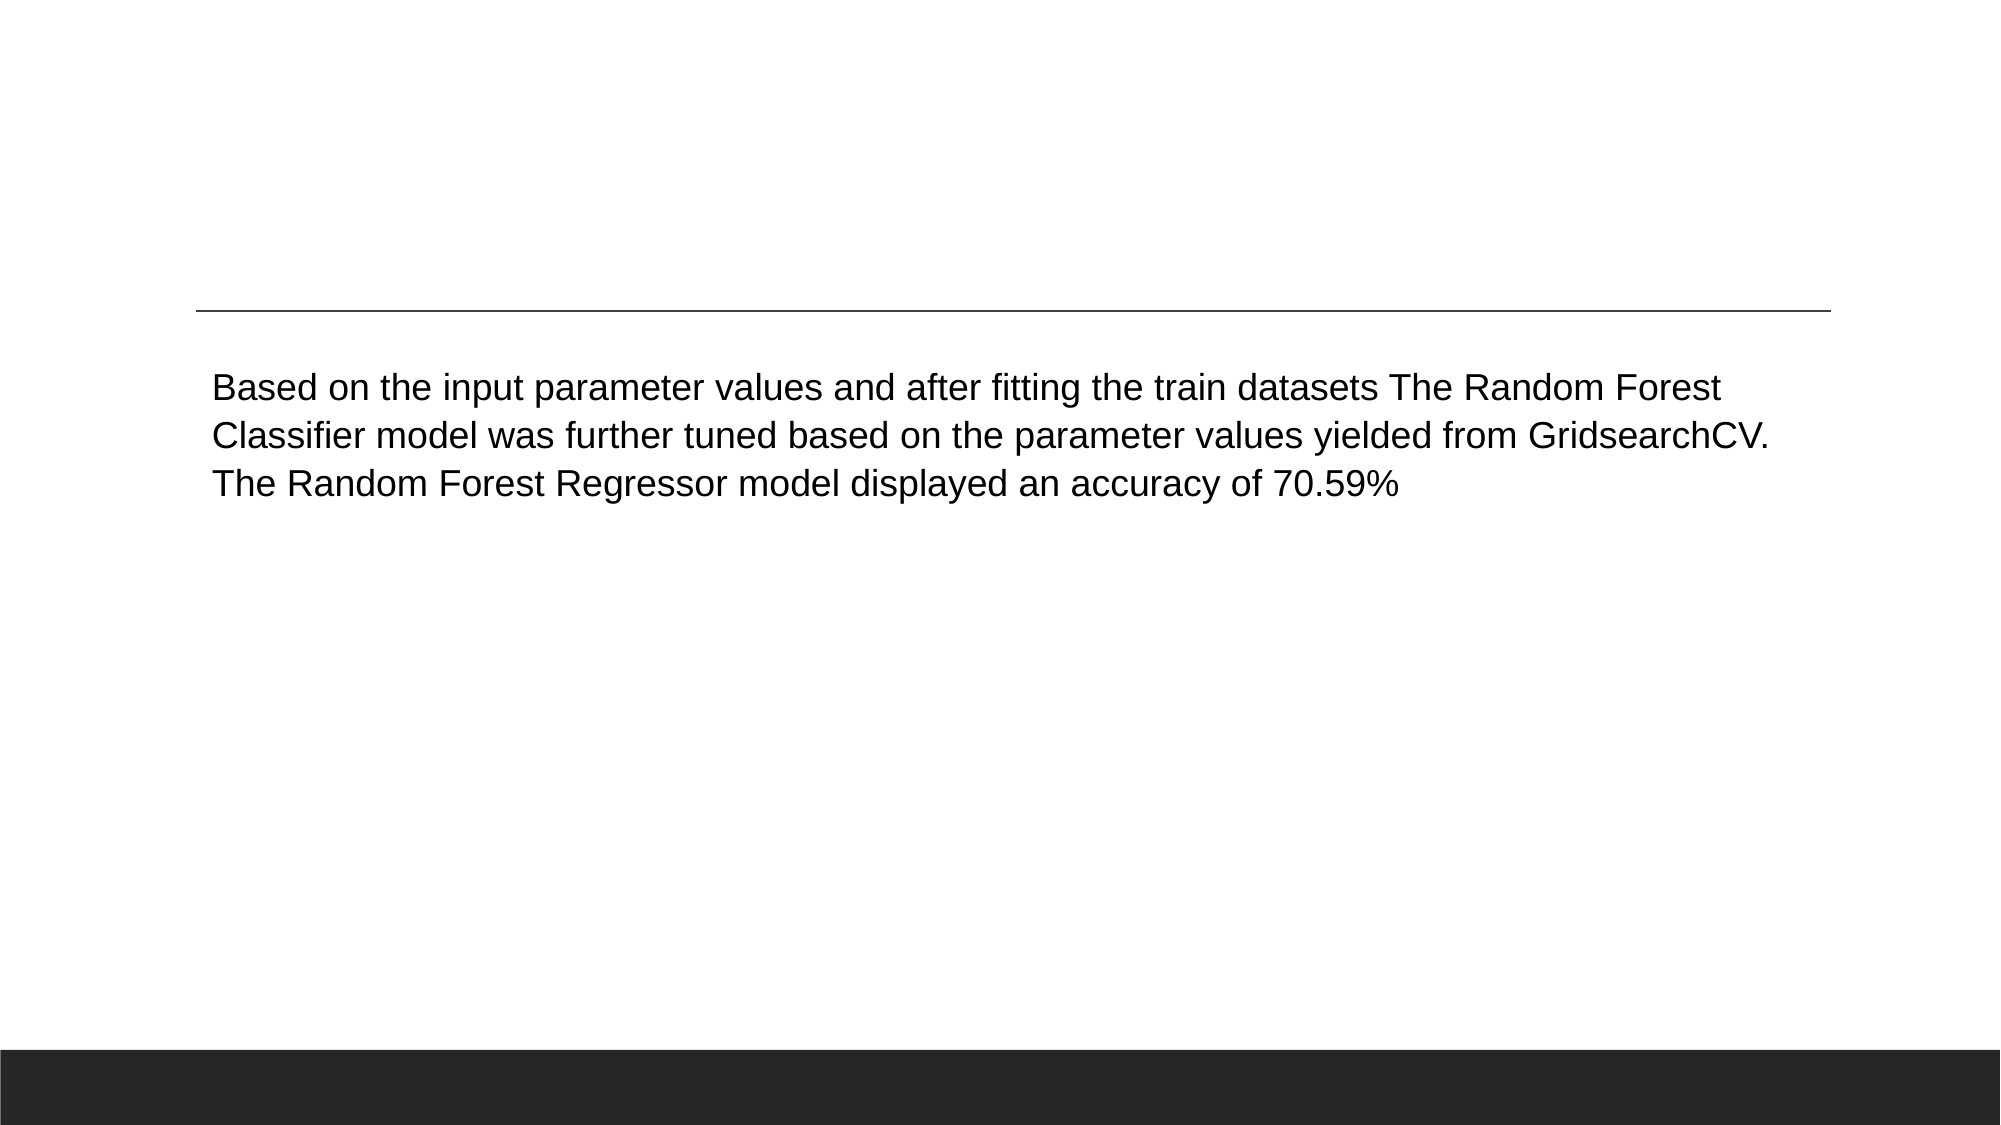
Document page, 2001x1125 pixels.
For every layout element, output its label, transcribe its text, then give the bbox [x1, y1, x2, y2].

text_box Based on the input parameter values and after fitting the train datasets The Random Forest Classifier model was further tuned based on the parameter values yielded from GridsearchCV. The Random Forest Regressor model displayed an accuracy of 70.59% [122, 352, 1849, 512]
